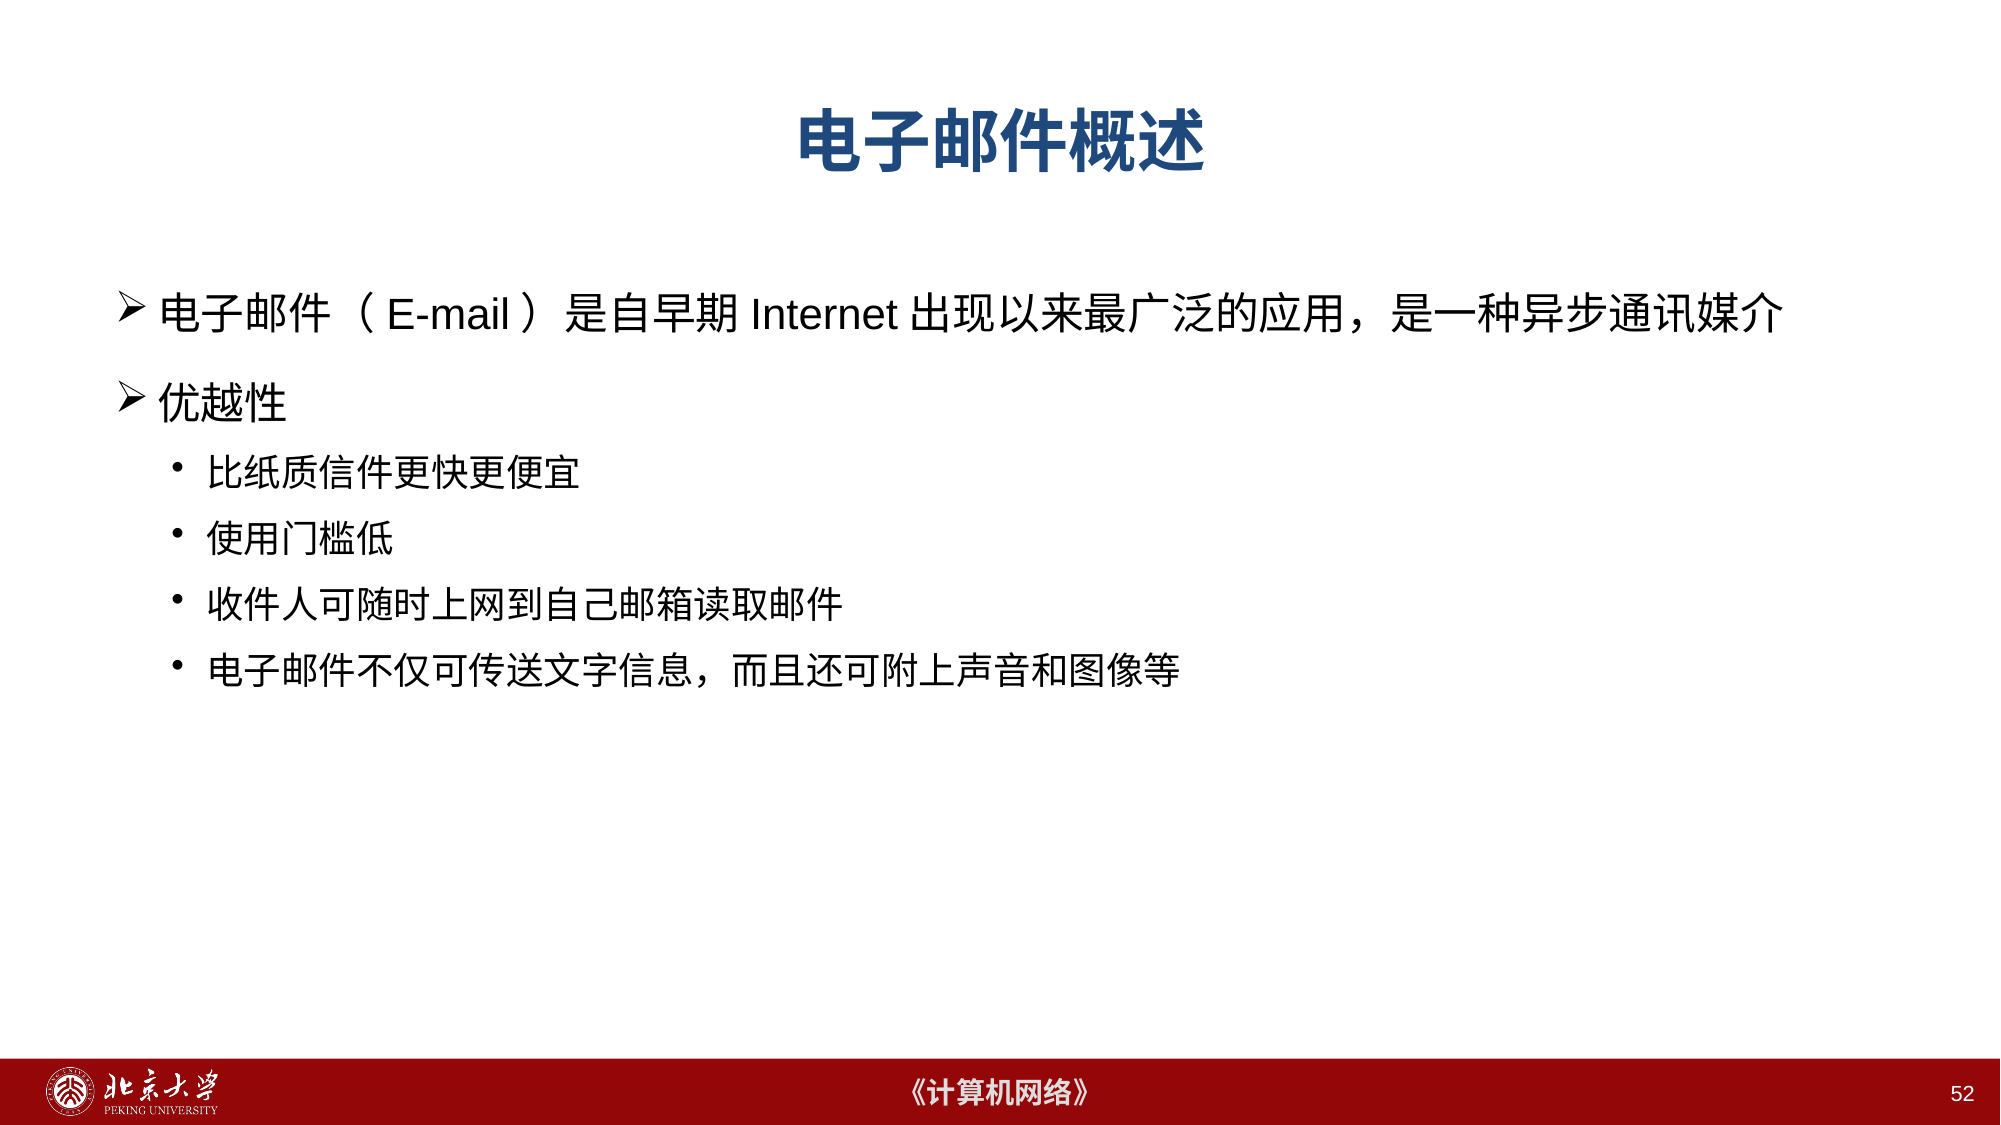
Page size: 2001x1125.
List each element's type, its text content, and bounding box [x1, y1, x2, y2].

slide_number 52 [1522, 1072, 1990, 1125]
list 电子邮件（E-mail）是自早期Internet出现以来最广泛的应用，是一种异步通讯媒介 优越性 比纸质信件更快更便宜 使用门槛低 收件人可随时上网到自己邮箱读取邮件 电子邮件不仅可传送文字信息，而且还可附上声音和图像等 [99, 262, 1900, 1005]
title 电子邮件概述 [99, 45, 1900, 233]
picture [46, 1067, 218, 1116]
